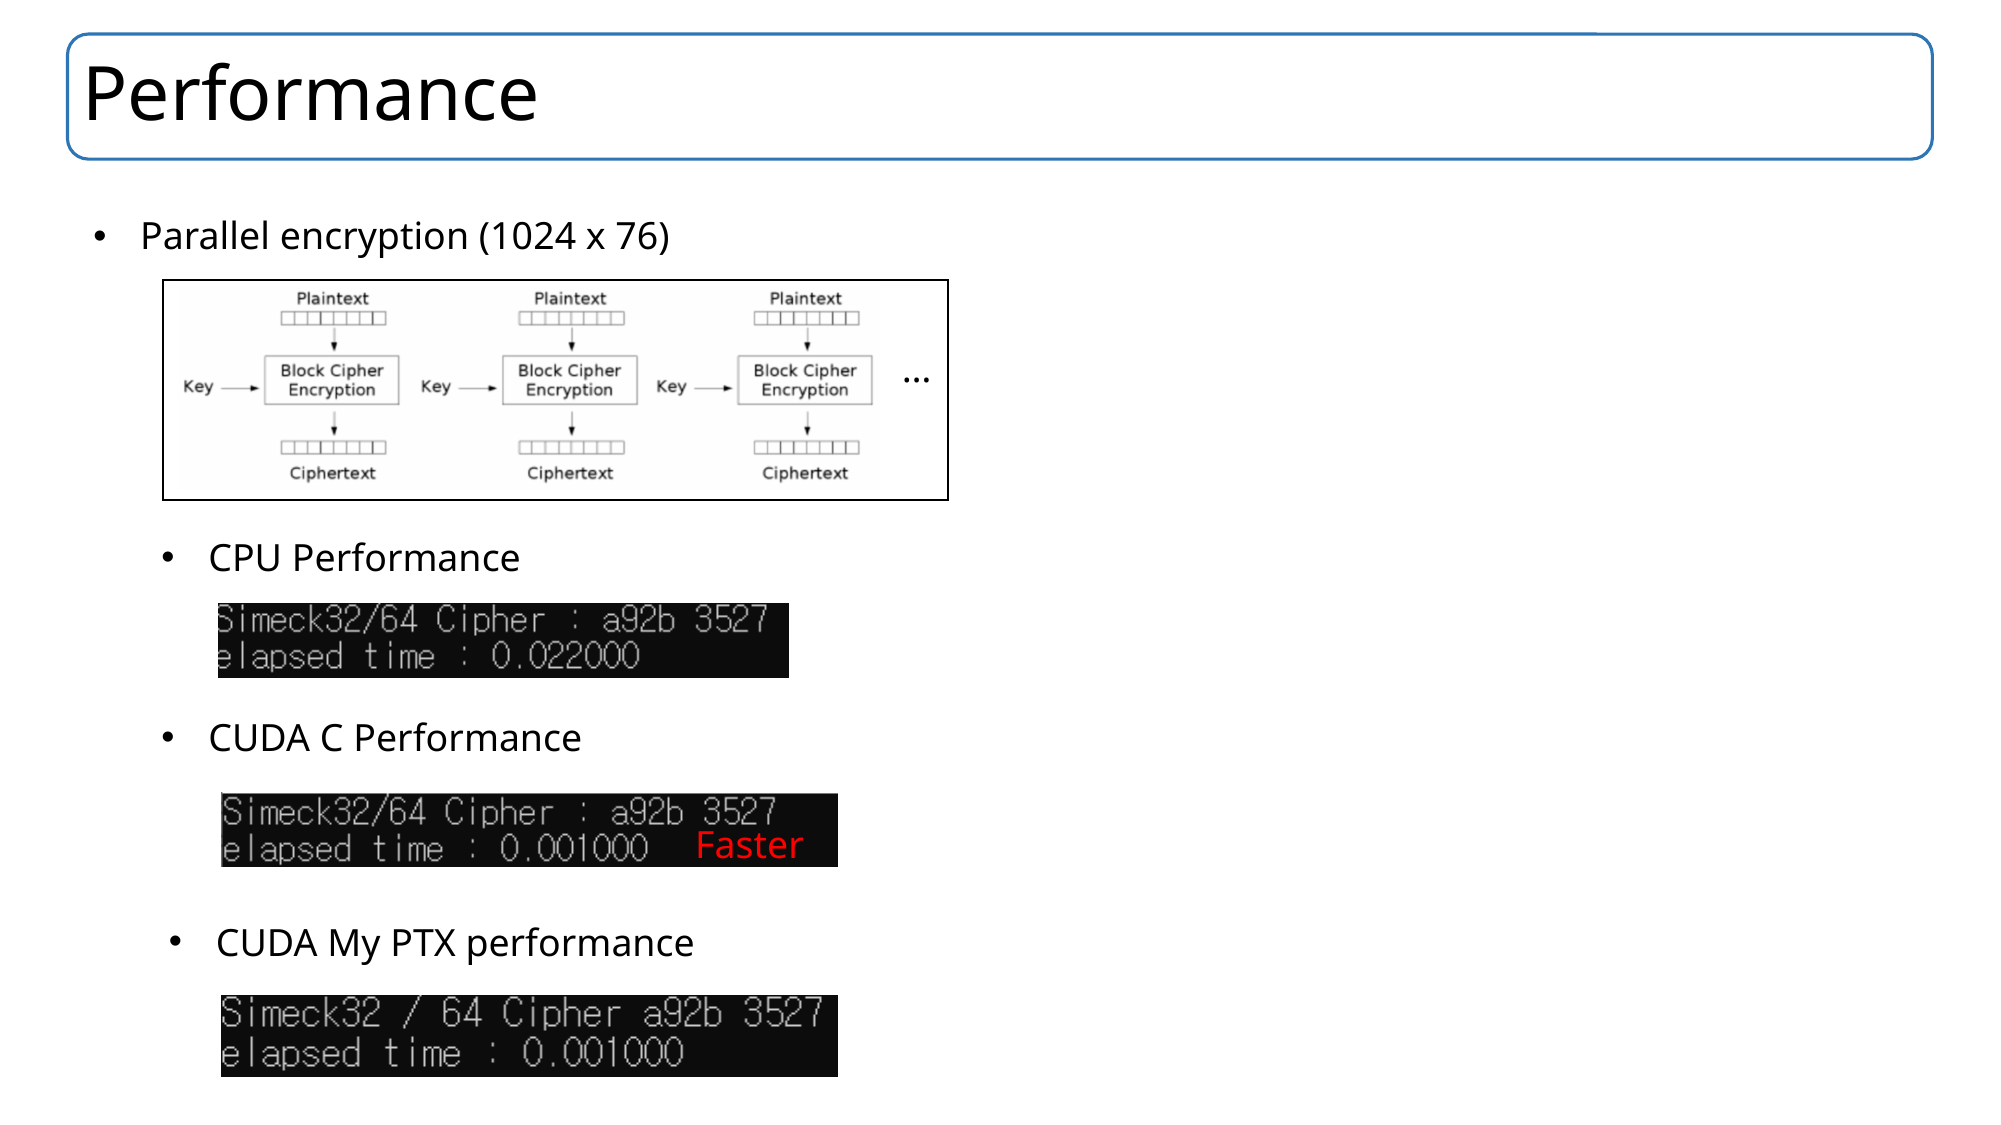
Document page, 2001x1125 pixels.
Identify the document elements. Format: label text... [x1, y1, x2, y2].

picture [221, 995, 838, 1077]
text_box Faster [680, 867, 819, 874]
text_box Parallel encryption (1024 x 76) [78, 205, 685, 265]
text_box CUDA My PTX performance [154, 776, 711, 1016]
picture [178, 286, 880, 490]
title Performance [67, 34, 1933, 160]
picture [218, 603, 789, 678]
text_box CPU Performance CUDA C Performance [146, 526, 598, 767]
text_box [162, 279, 949, 501]
picture [221, 792, 838, 867]
